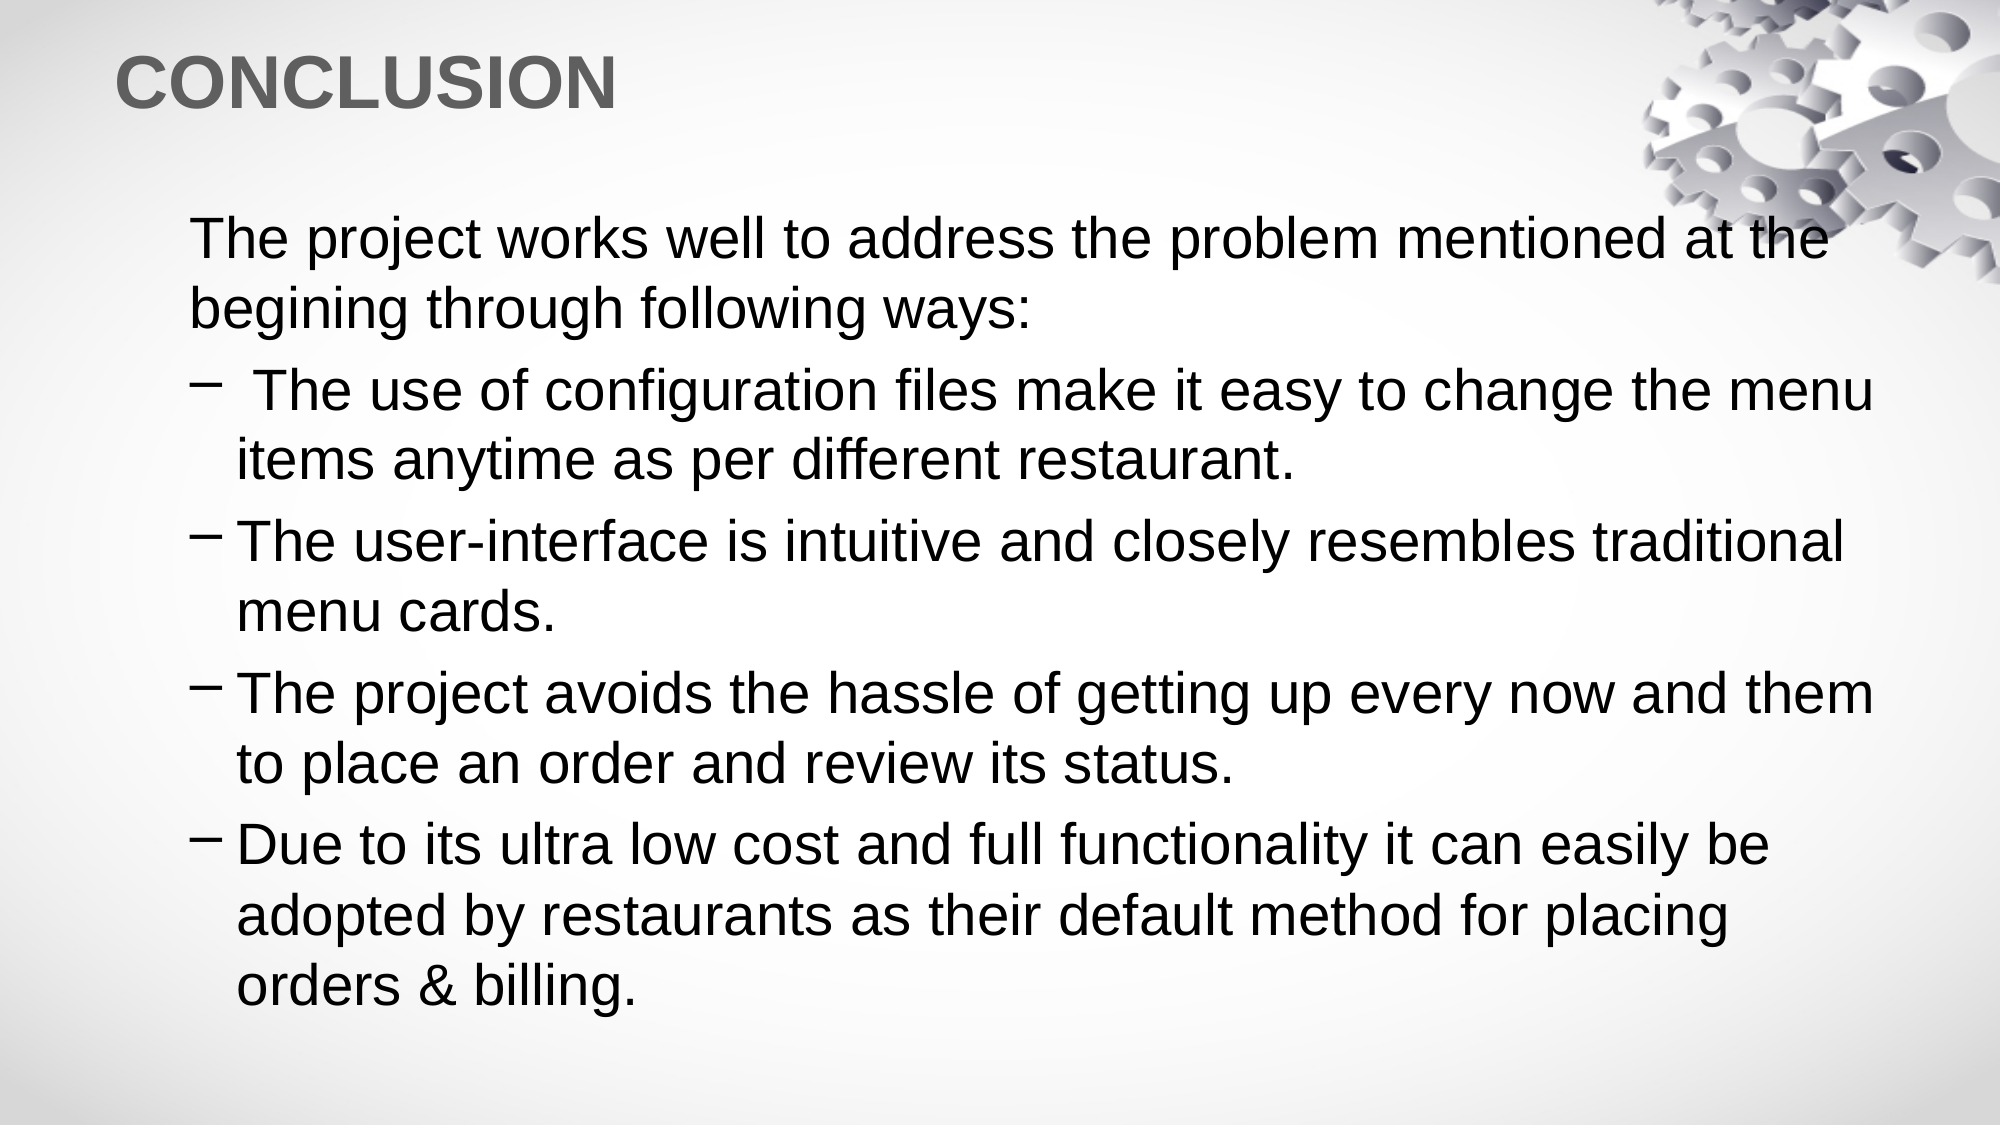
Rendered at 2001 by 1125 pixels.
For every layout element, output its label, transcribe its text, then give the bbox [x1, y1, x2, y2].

picture [0, 0, 2000, 1125]
title CONCLUSION [99, 30, 1901, 127]
list The project works well to address the problem mentioned at the begining through following ways: The use of configuration files make it easy to change the menu items anytime as per different restaurant. The user-interface is intuitive and closely resembles traditional menu cards. The project avoids the hassle of getting up every now and them to place an order and review its status. Due to its ultra low cost and full functionality it can easily be adopted by restaurants as their default method for placing orders & billing. [99, 192, 1901, 1006]
